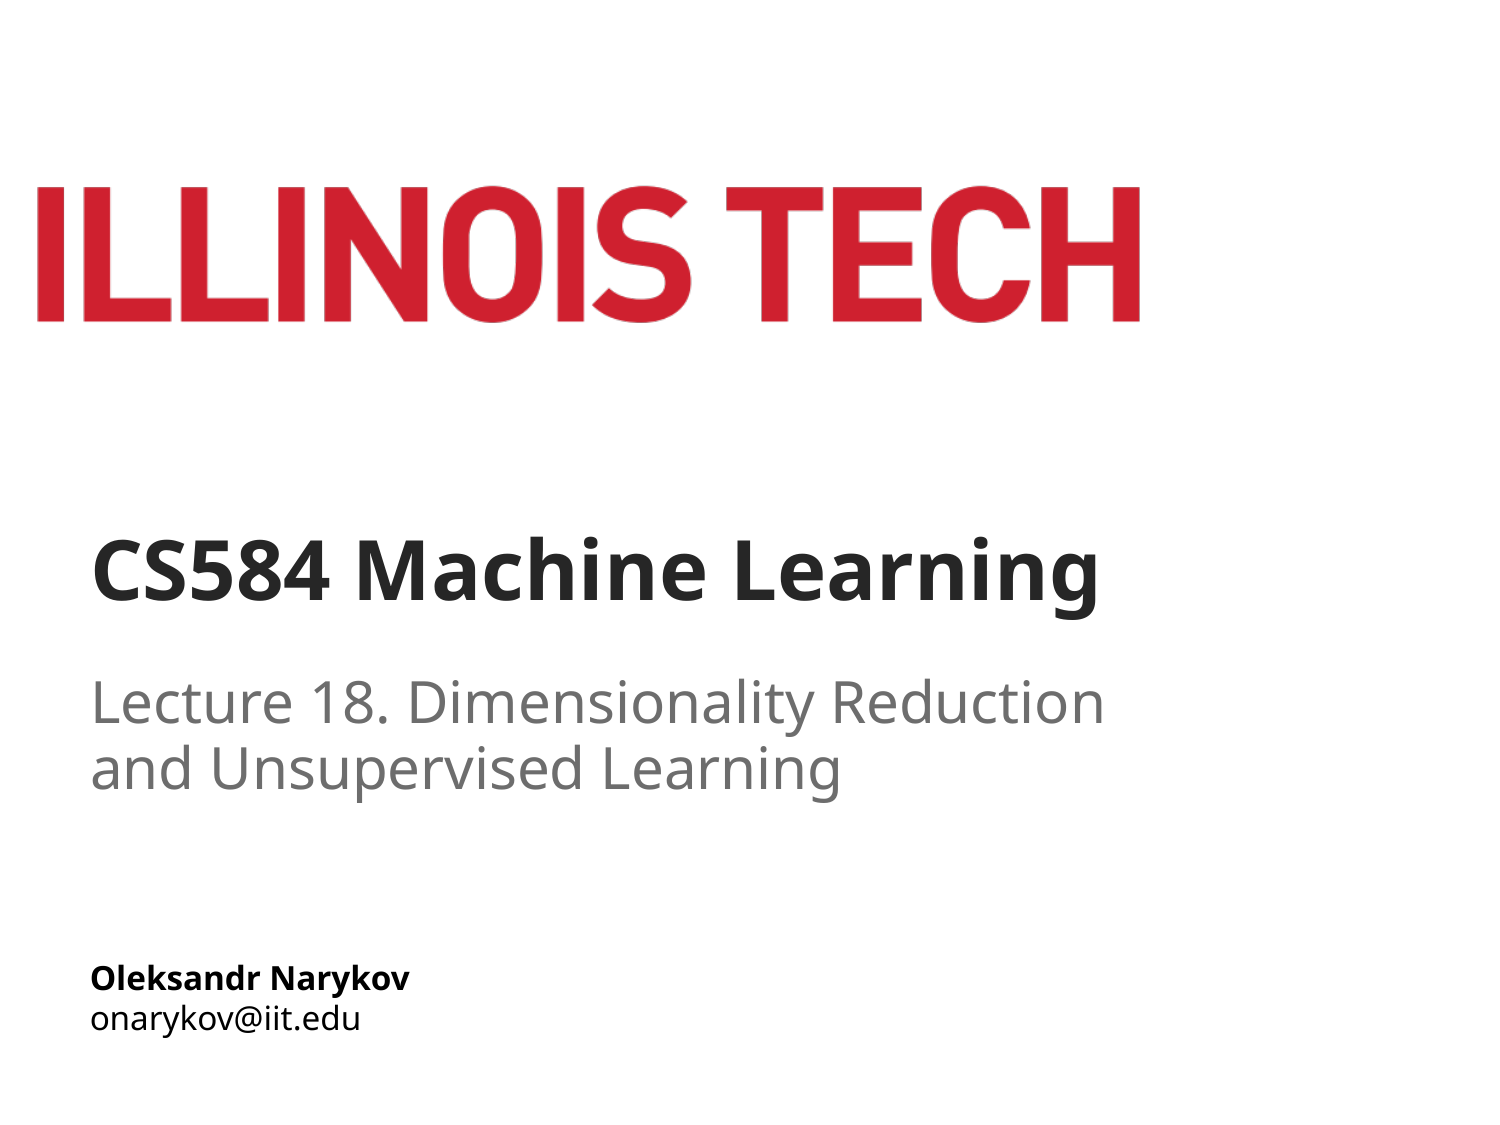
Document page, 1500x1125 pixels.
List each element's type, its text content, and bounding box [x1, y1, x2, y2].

title CS584 Machine Learning [75, 375, 1200, 625]
text_box Oleksandr Narykov onarykov@iit.edu [74, 949, 225, 1100]
subtitle Lecture 18. Dimensionality Reduction and Unsupervised Learning [75, 663, 1200, 826]
